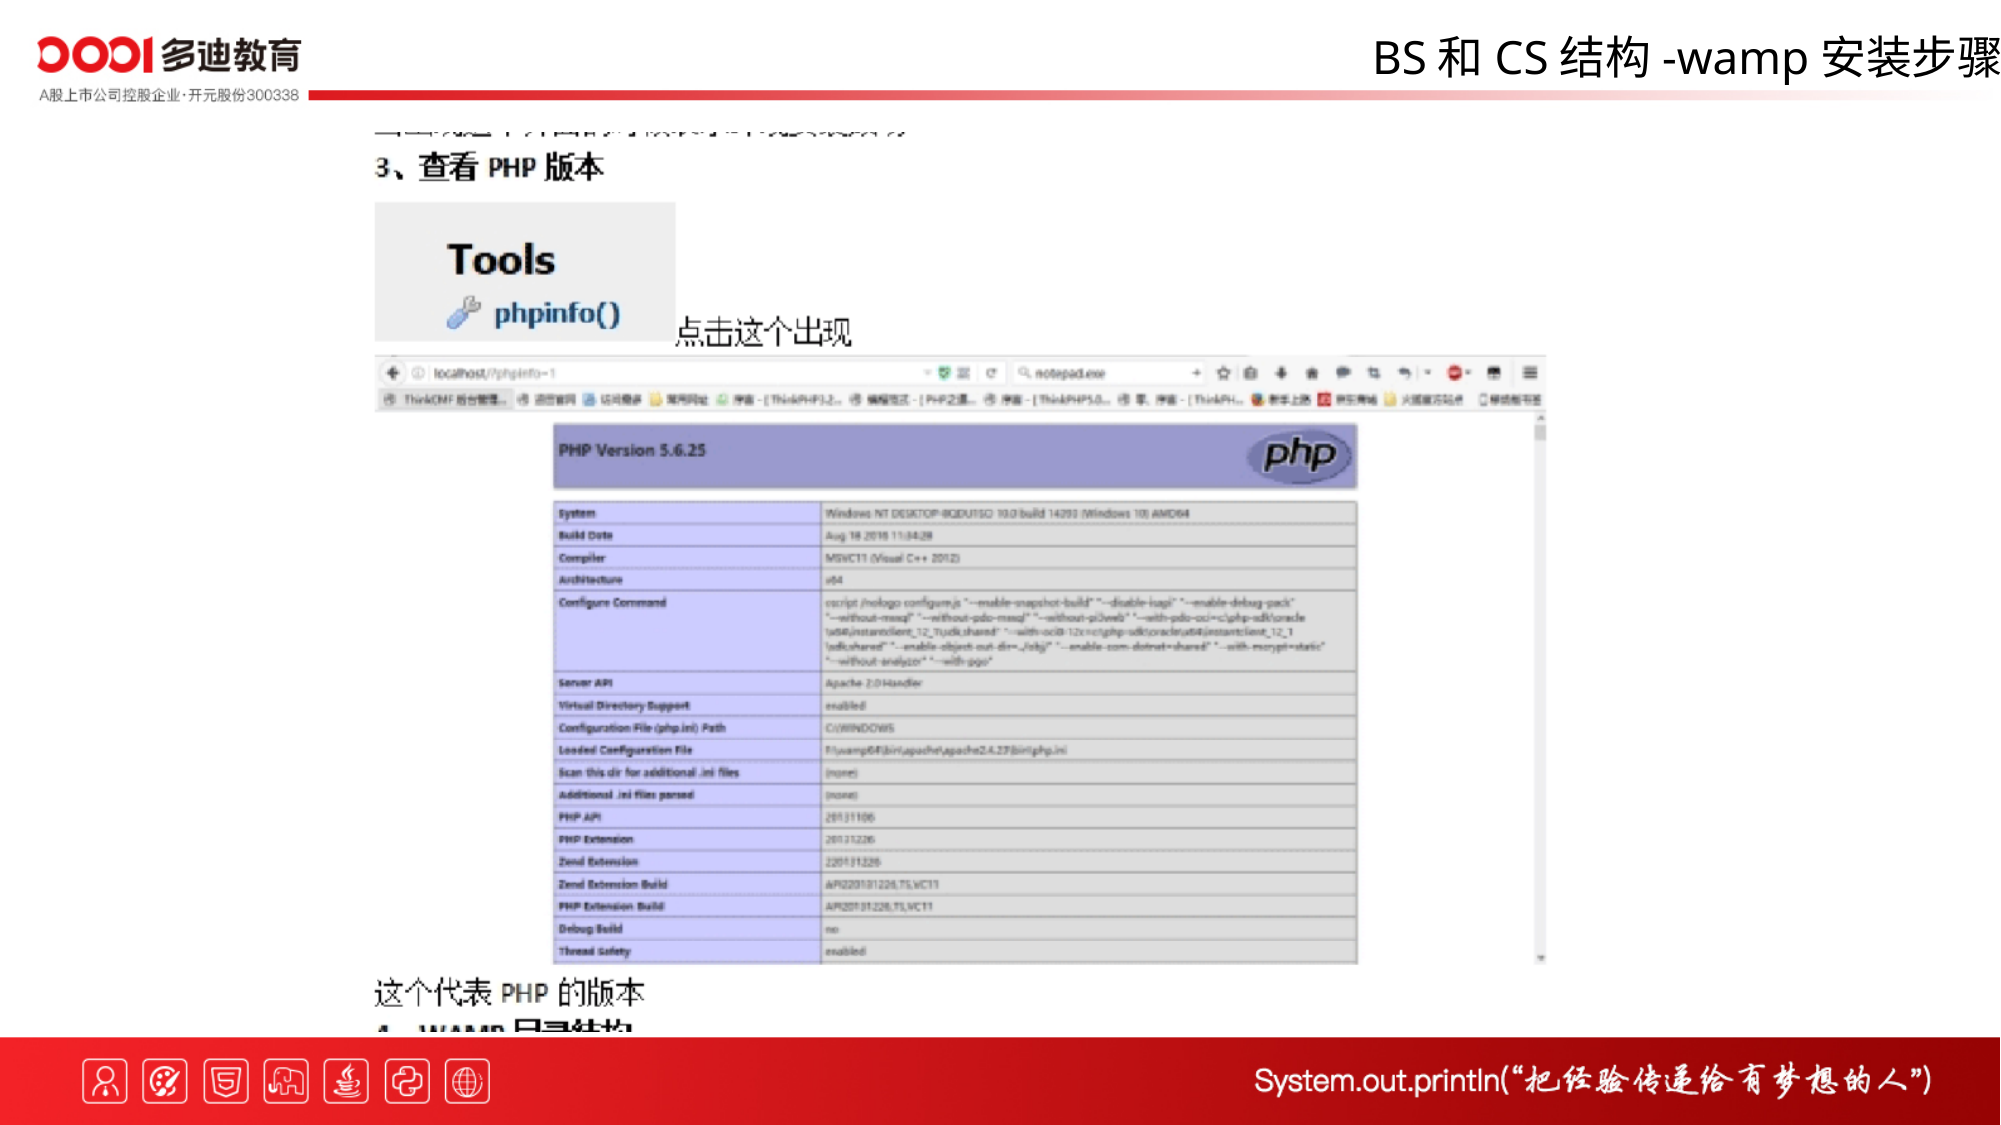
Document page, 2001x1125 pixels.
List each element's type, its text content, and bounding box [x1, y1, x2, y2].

picture [0, 0, 2000, 1125]
text_box BS和CS结构-wamp安装步骤 [1357, 21, 2000, 92]
